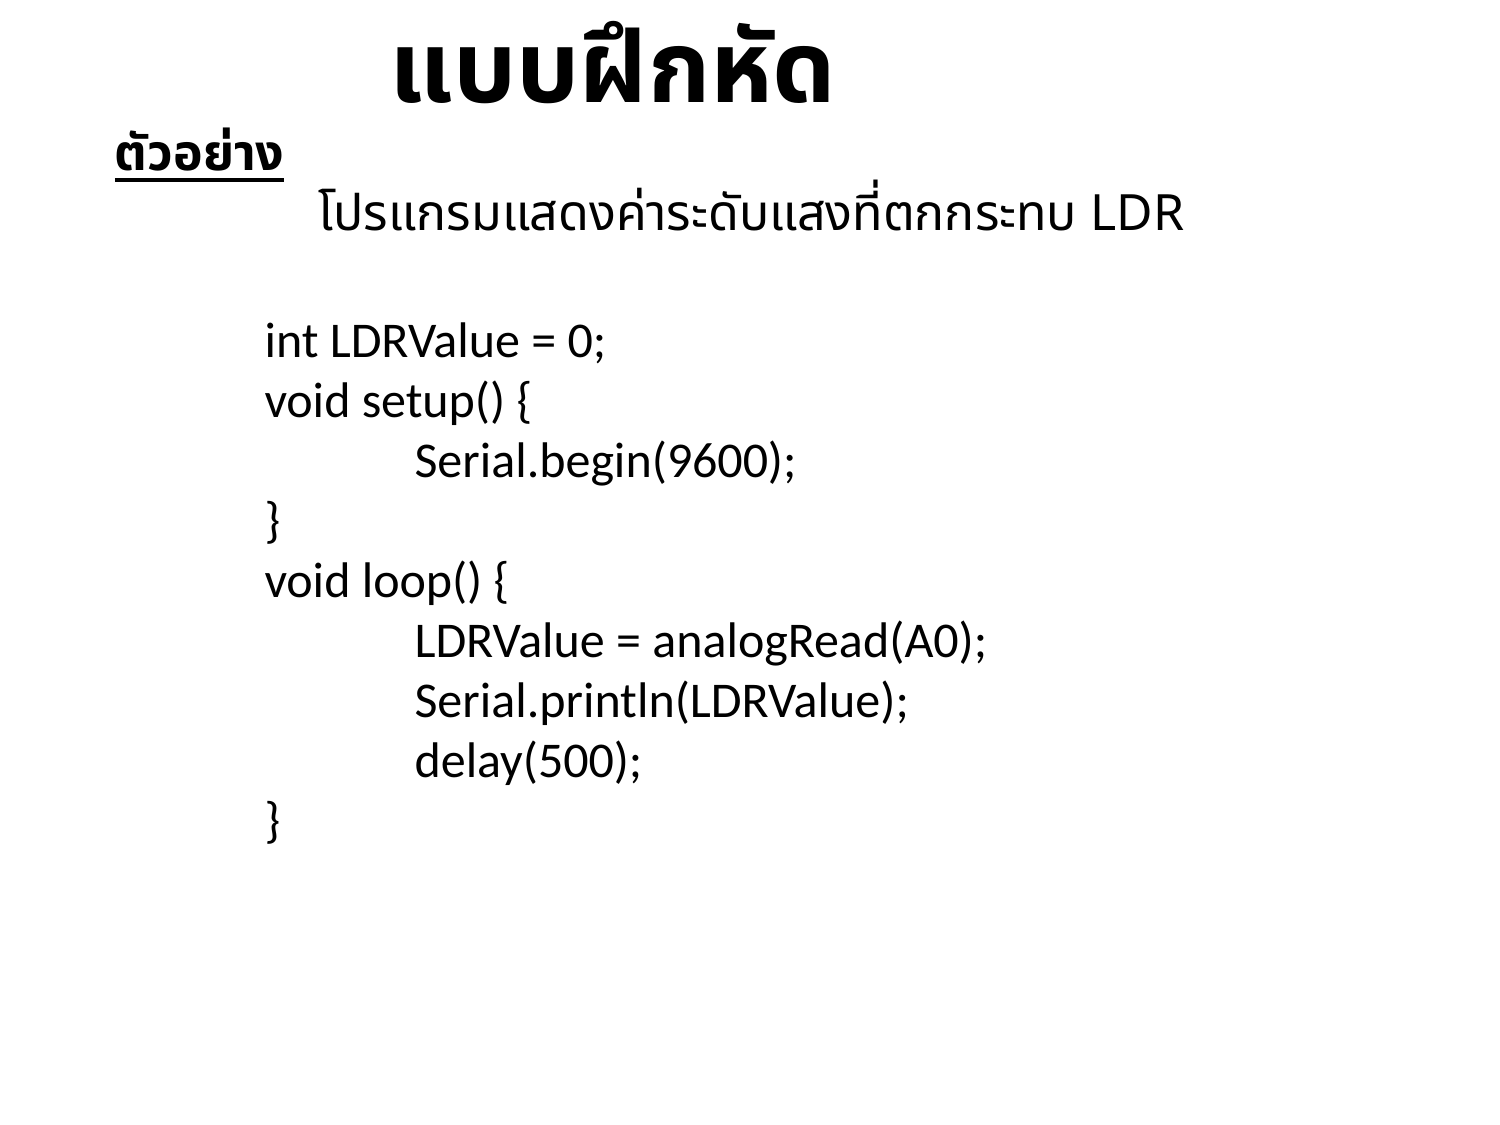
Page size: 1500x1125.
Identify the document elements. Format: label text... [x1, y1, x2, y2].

text_box int LDRValue = 0; void setup() { Serial.begin(9600); } void loop() { LDRValue = analogRead(A0); Serial.println(LDRValue); delay(500); } [249, 299, 1134, 855]
text_box ตัวอย่าง โปรแกรมแสดงค่าระดับแสงที่ตกกระทบ LDR [99, 113, 1452, 299]
text_box แบบฝึกหัด [374, 0, 852, 113]
